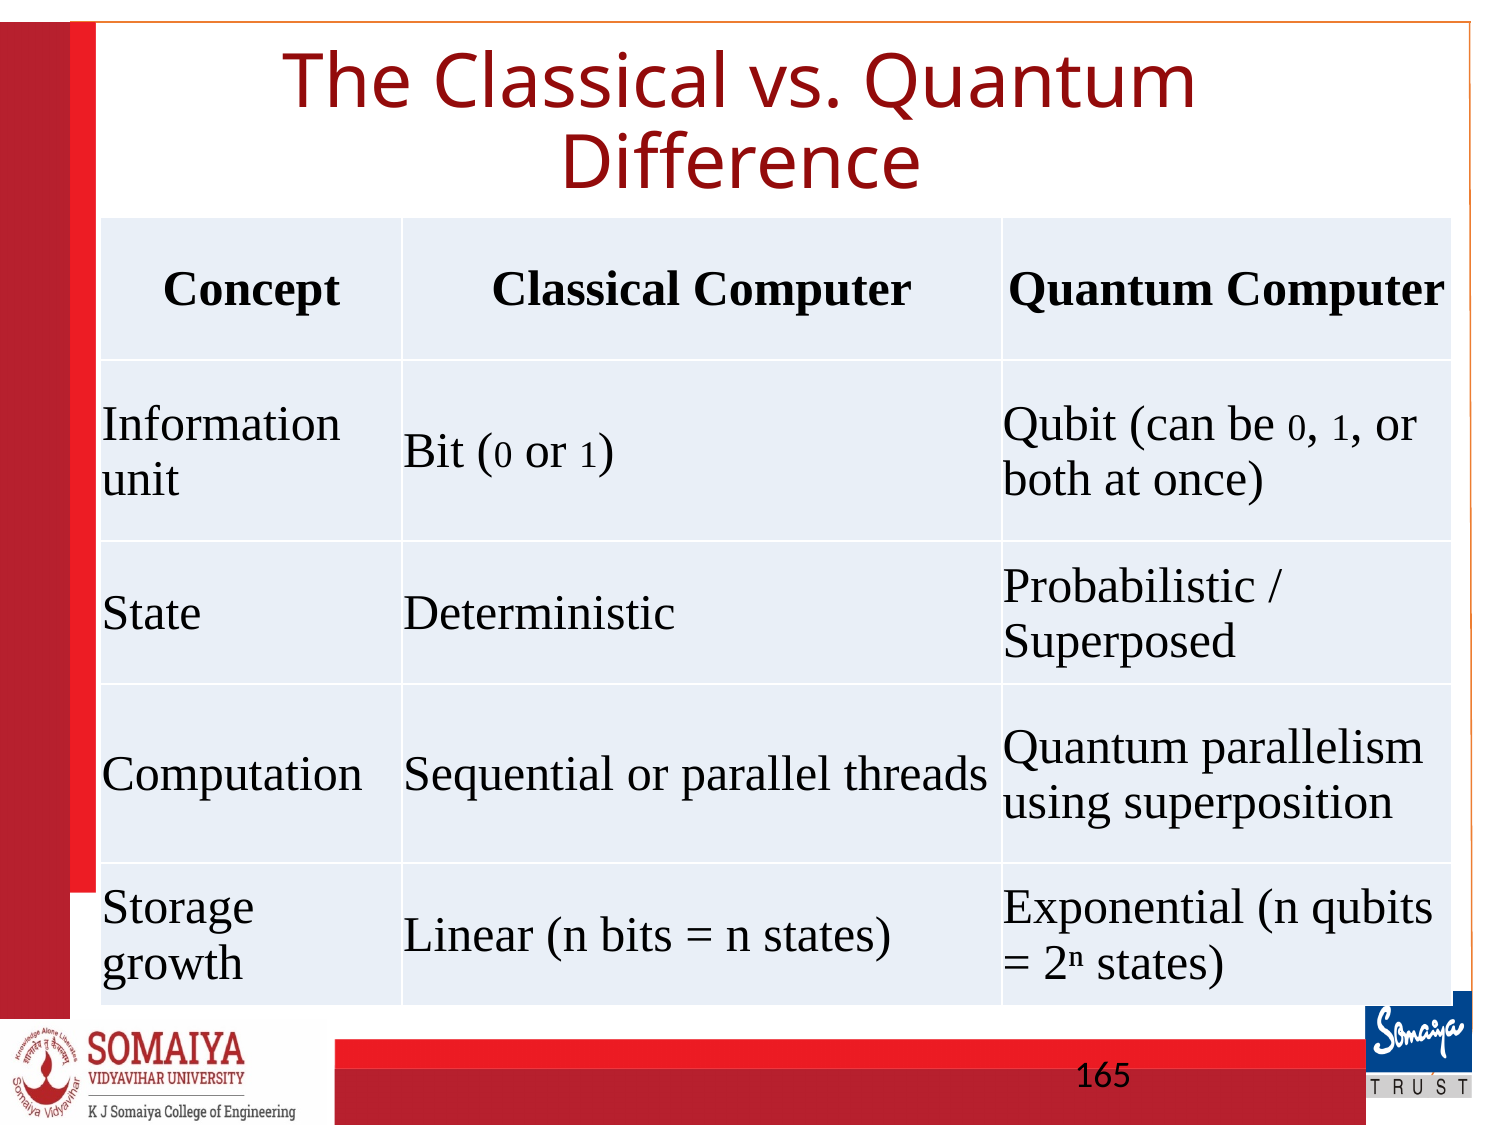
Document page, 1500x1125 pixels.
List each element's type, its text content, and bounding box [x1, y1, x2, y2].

table_cell Quantum parallelism using superposition [1003, 685, 1451, 862]
table_cell Bit (0 or 1) [403, 361, 1001, 540]
table_cell Qubit (can be 0, 1, or both at once) [1003, 361, 1451, 540]
table_cell Storage growth [101, 864, 401, 1005]
table_cell Computation [101, 685, 401, 862]
table_cell State [101, 542, 401, 683]
slide_number 165 [1059, 1042, 1397, 1103]
table_cell Exponential (n qubits = 2ⁿ states) [1003, 864, 1451, 1005]
picture [335, 1040, 1365, 1125]
table_cell Sequential or parallel threads [403, 685, 1001, 862]
table_cell Deterministic [403, 542, 1001, 683]
table_cell Probabilistic / Superposed [1003, 542, 1451, 683]
table_cell Information unit [101, 361, 401, 540]
picture [1365, 991, 1472, 1098]
title The Classical vs. Quantum Difference [134, 35, 1349, 179]
table_header Concept [101, 218, 401, 359]
table_header Quantum Computer [1003, 218, 1451, 359]
table_header Classical Computer [403, 218, 1001, 359]
picture [0, 22, 327, 1125]
table_cell Linear (n bits = n states) [403, 864, 1001, 1005]
